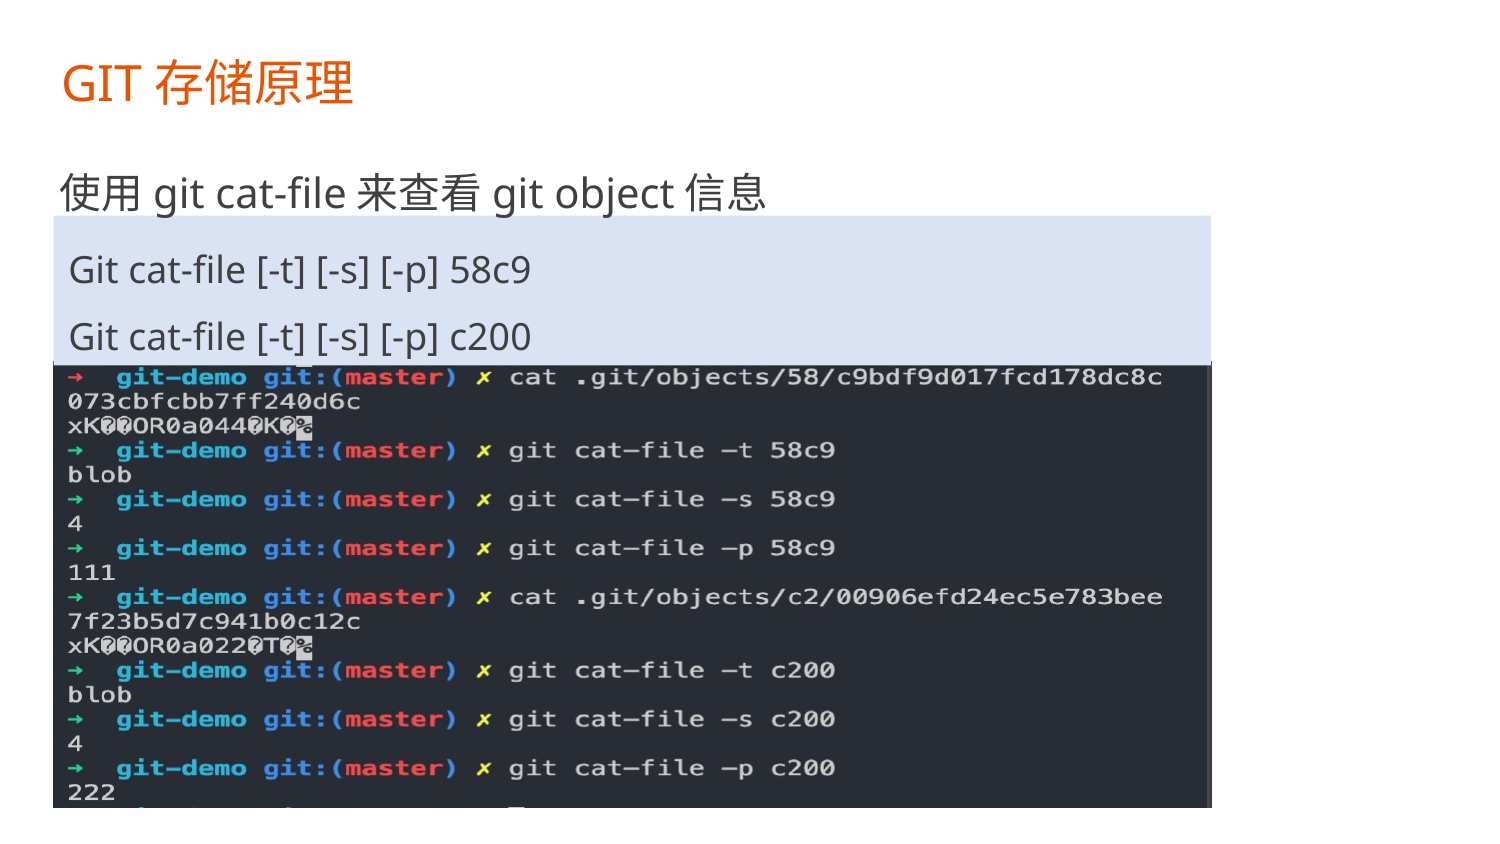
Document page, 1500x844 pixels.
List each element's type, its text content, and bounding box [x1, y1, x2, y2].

text_box GIT存储原理 [46, 43, 370, 119]
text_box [52, 134, 1212, 809]
